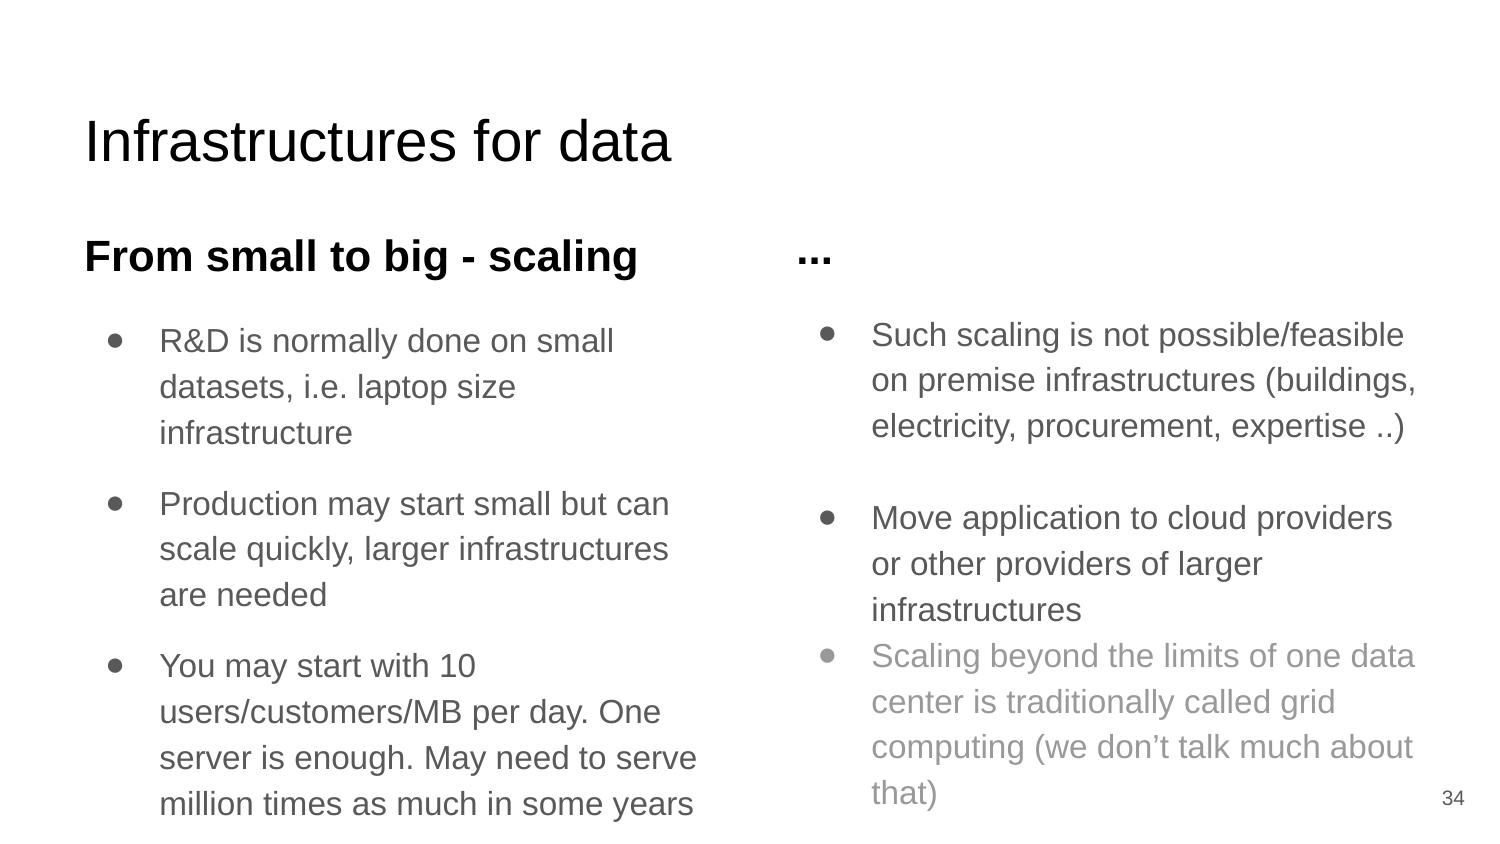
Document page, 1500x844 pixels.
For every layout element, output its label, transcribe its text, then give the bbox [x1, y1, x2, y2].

slide_number 34 [1389, 764, 1480, 830]
text_box ... Such scaling is not possible/feasible on premise infrastructures (buildings, electricity, procurement, expertise ..) Move application to cloud providers or other providers of larger infrastructures Scaling beyond the limits of one data center is traditionally called grid computing (we don’t talk much about that) [781, 198, 1438, 759]
text_box From small to big - scaling R&D is normally done on small datasets, i.e. laptop size infrastructure Production may start small but can scale quickly, larger infrastructures are needed You may start with 10 users/customers/MB per day. One server is enough. May need to serve million times as much in some years [69, 204, 726, 765]
title Infrastructures for data [69, 88, 1467, 183]
